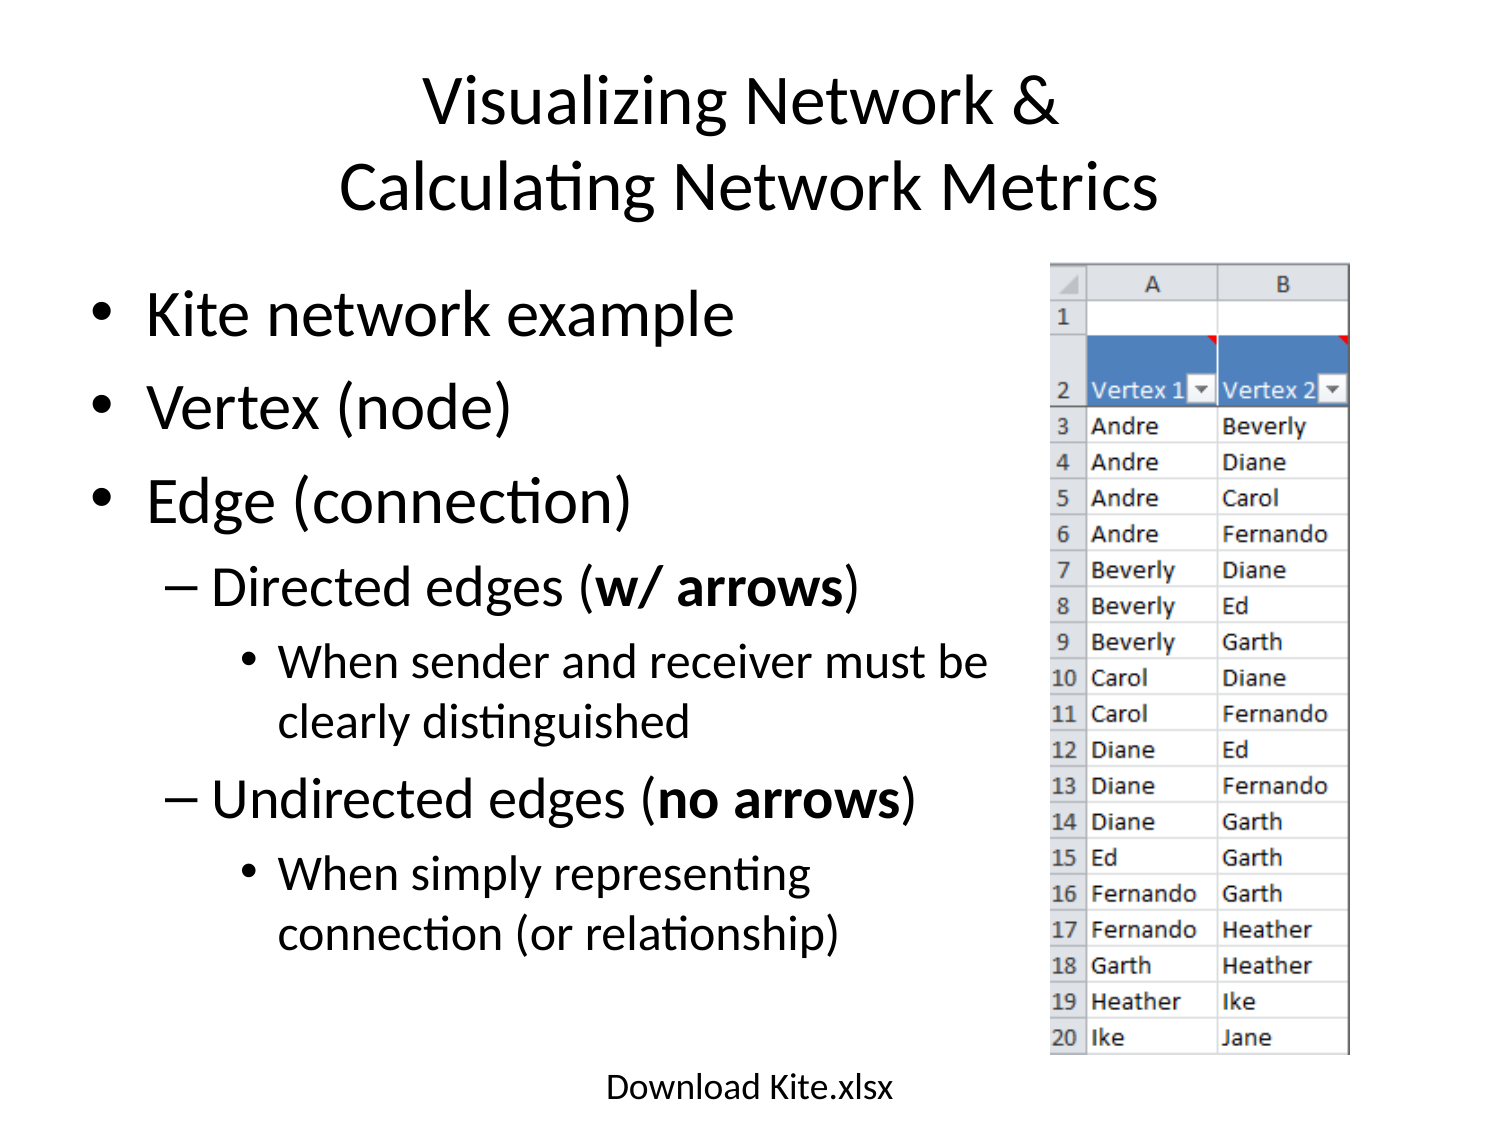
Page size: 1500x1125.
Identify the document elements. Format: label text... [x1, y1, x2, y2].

text_box Download Kite.xlsx [591, 1054, 909, 1115]
list Kite network example Vertex (node) Edge (connection) Directed edges (w/ arrows) When sender and receiver must be clearly distinguished Undirected edges (no arrows) When simply representing connection (or relationship) [75, 262, 1047, 1005]
title Visualizing Network & Calculating Network Metrics [75, 45, 1425, 233]
picture [1049, 262, 1351, 1055]
